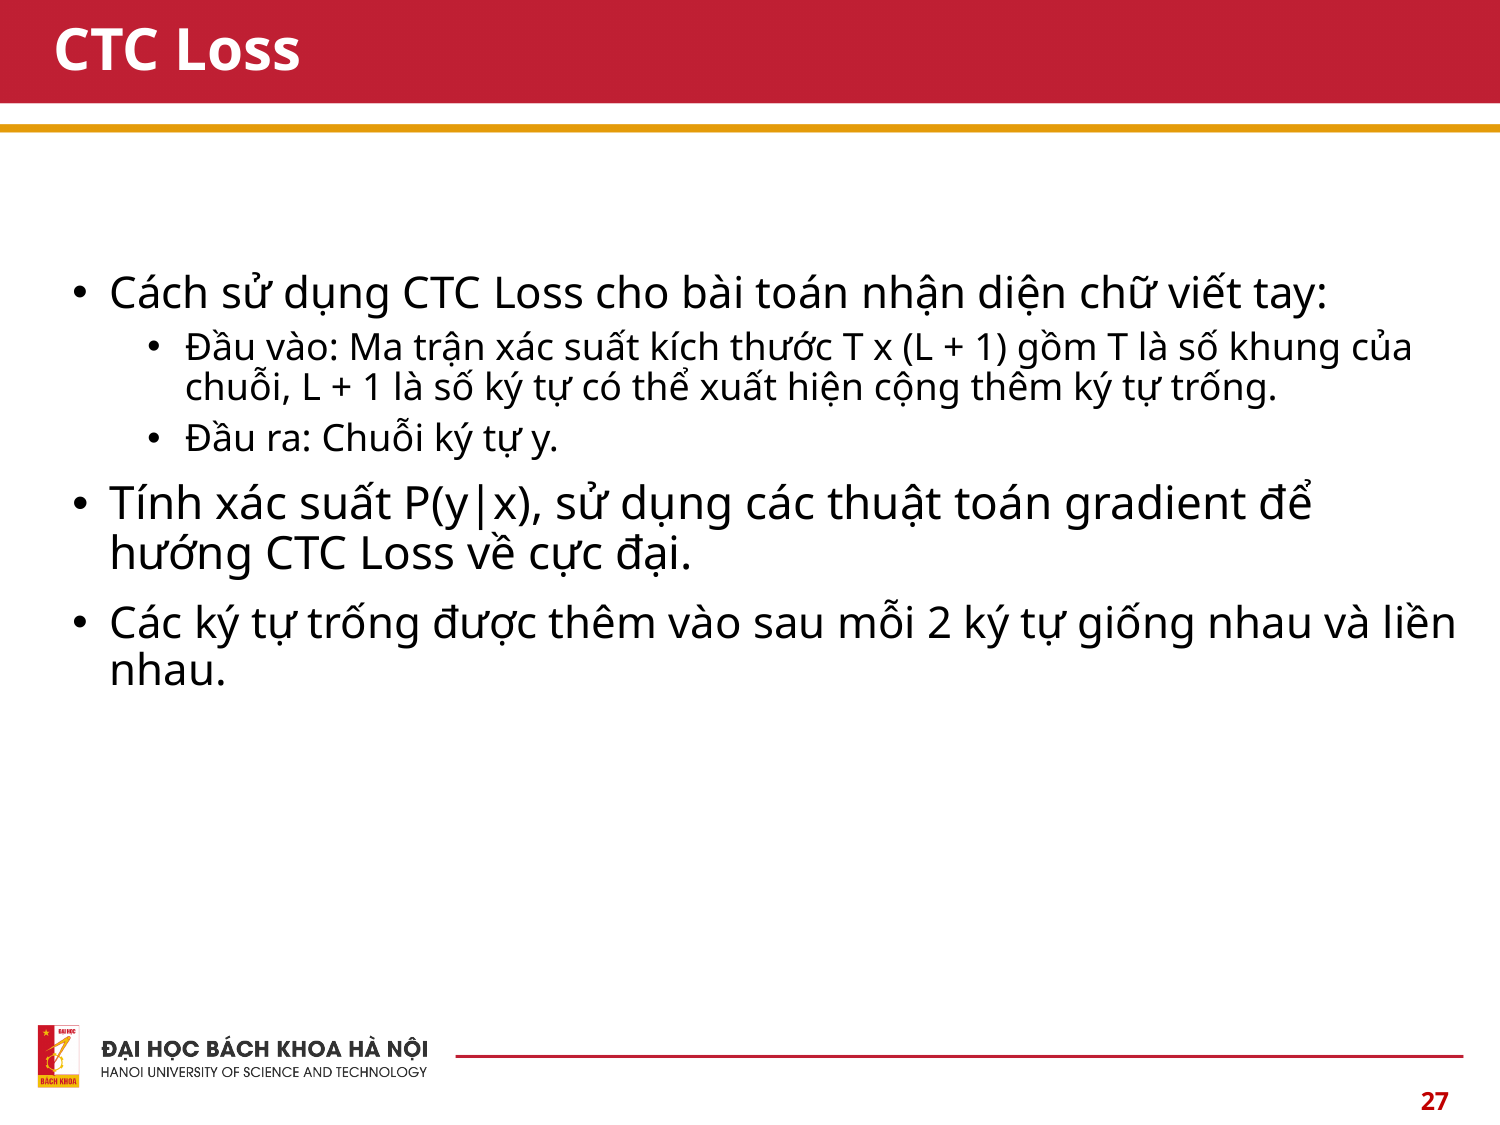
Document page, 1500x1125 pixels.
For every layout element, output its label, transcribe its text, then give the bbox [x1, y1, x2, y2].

picture [0, 0, 1500, 1125]
title CTC Loss [38, 12, 1462, 87]
text_box Cách sử dụng CTC Loss cho bài toán nhận diện chữ viết tay: Đầu vào: Ma trận xác suất kích thước T x (L + 1) gồm T là số khung của chuỗi, L + 1 là số ký tự có thể xuất hiện cộng thêm ký tự trống. Đầu ra: Chuỗi ký tự y. Tính xác suất P(y|x), sử dụng các thuật toán gradient để hướng CTC Loss về cực đại. Các ký tự trống được thêm vào sau mỗi 2 ký tự giống nhau và liền nhau. [57, 262, 1481, 916]
slide_number 27 [1126, 1078, 1464, 1125]
